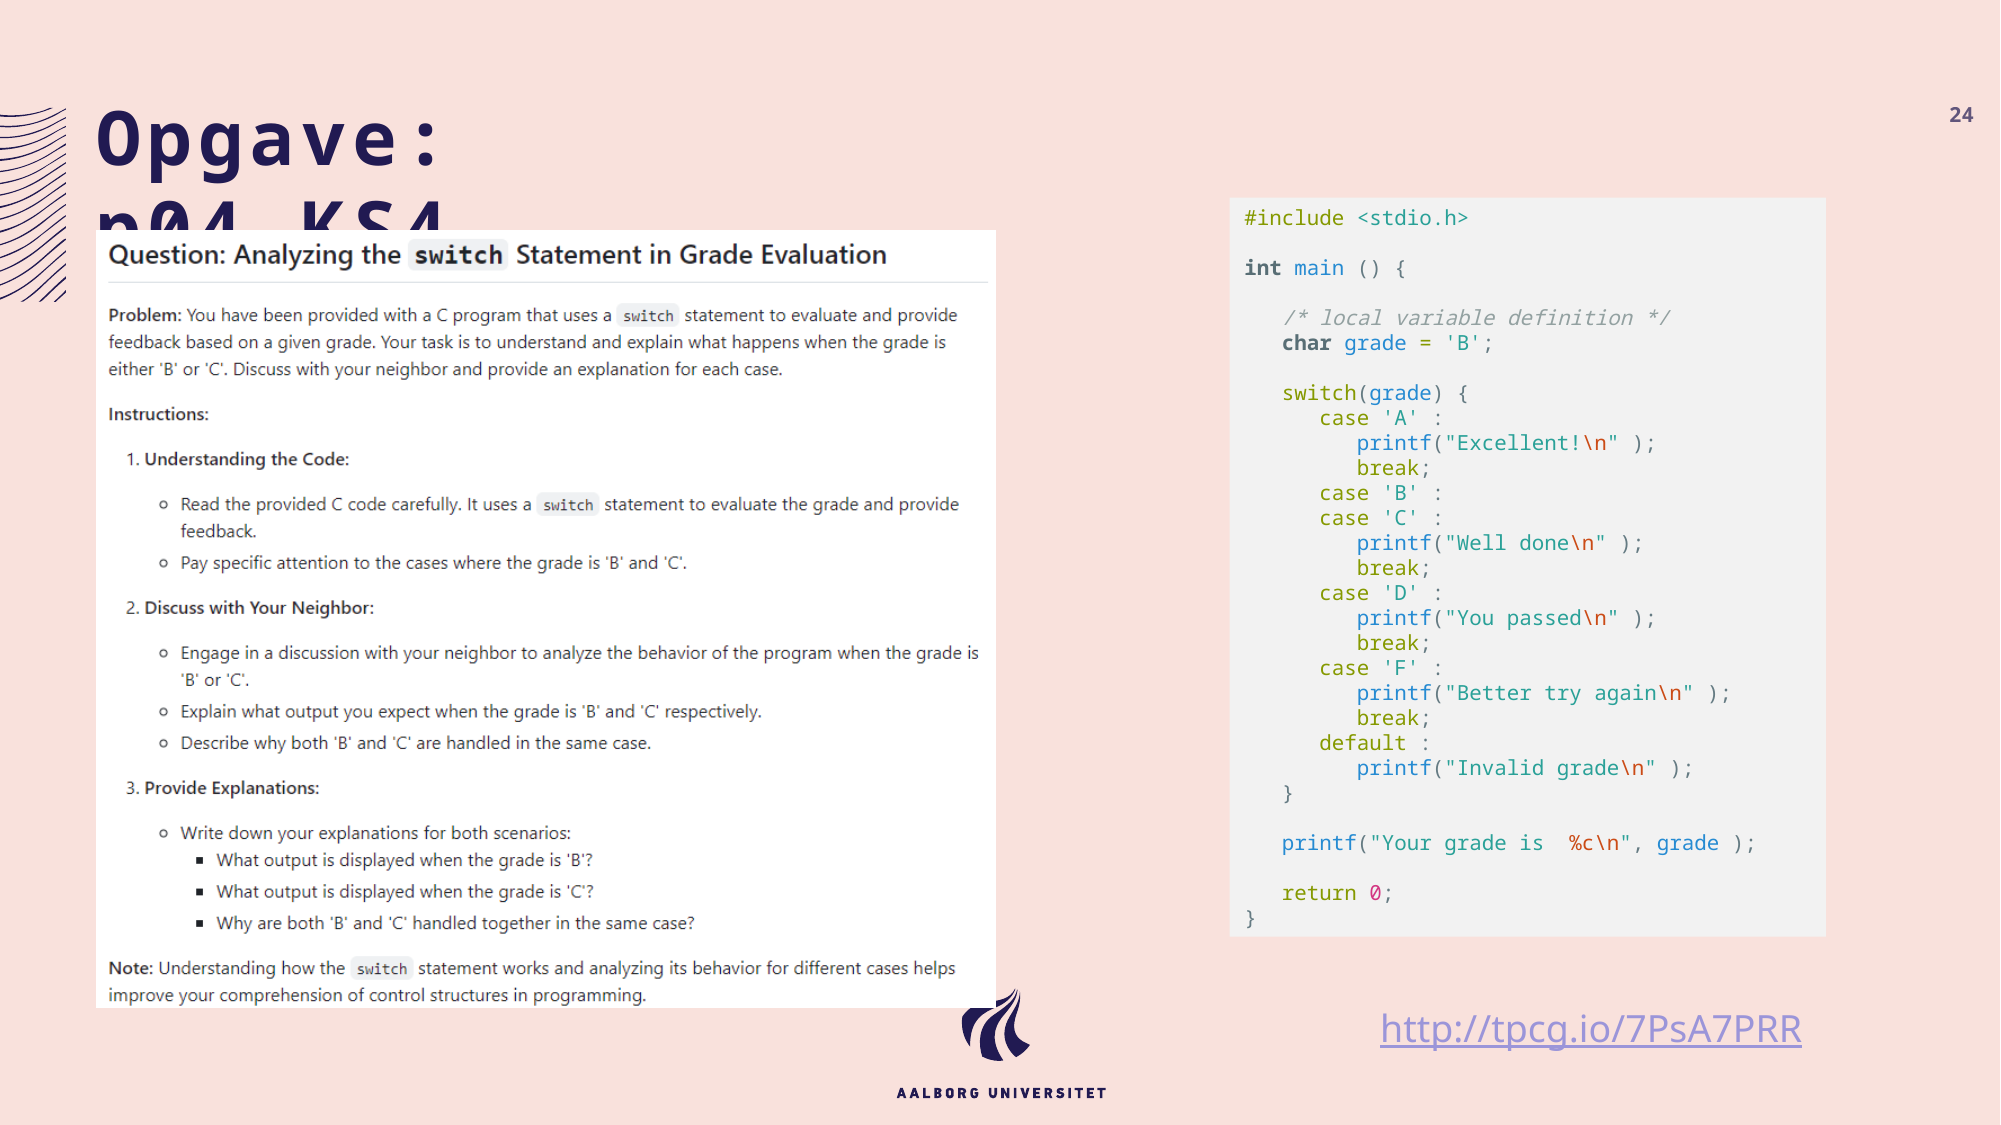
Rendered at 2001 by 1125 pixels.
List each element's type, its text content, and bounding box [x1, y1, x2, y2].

picture [96, 230, 996, 1008]
slide_number 24 [1832, 97, 1975, 135]
text_box http://tpcg.io/7PsA7PRR [1365, 997, 1826, 1064]
text_box #include <stdio.h> int main () { /* local variable definition */ char grade = 'B'; switch(grade) { case 'A' : printf("Excellent!\n" ); break; case 'B' : case 'C' : printf("Well done\n" ); break; case 'D' : printf("You passed\n" ); break; case 'F' : printf("Better try again\n" ); break; default : printf("Invalid grade\n" ); } printf("Your grade is %c\n", grade ); return 0; } [1229, 197, 1826, 937]
title Opgave: p04_KS4 [96, 58, 833, 230]
